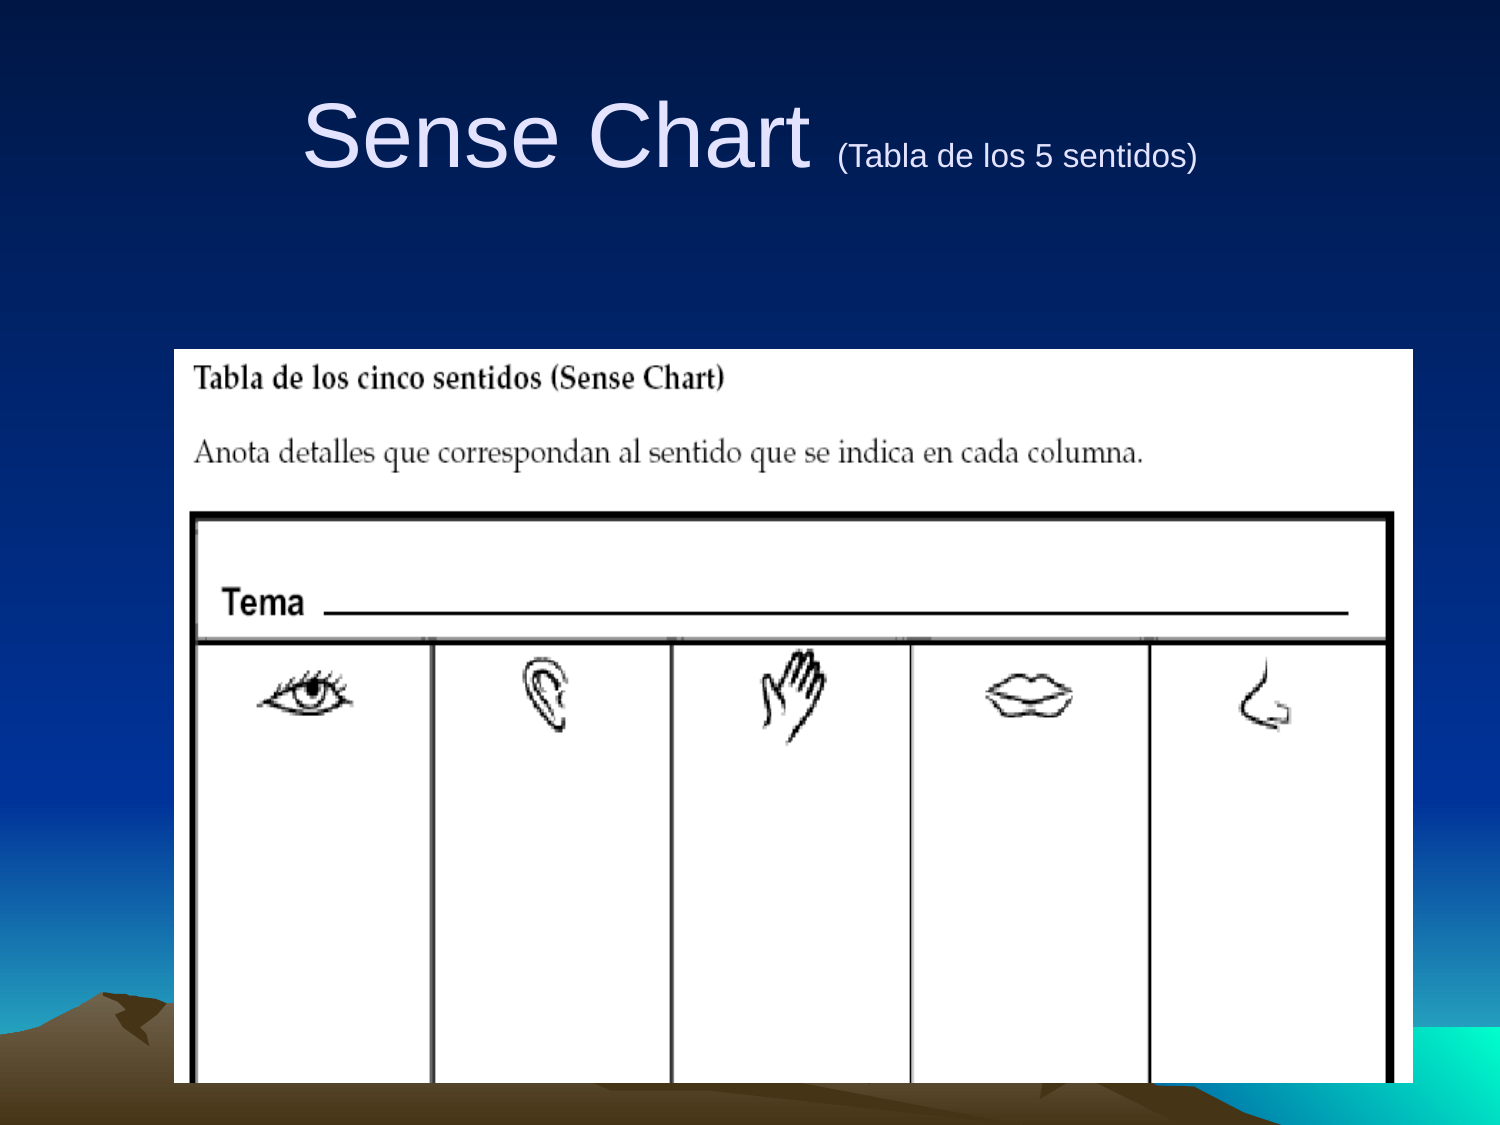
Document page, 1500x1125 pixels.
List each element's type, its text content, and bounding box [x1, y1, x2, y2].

title Sense Chart (Tabla de los 5 sentidos) [74, 37, 1426, 226]
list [174, 349, 1413, 1083]
